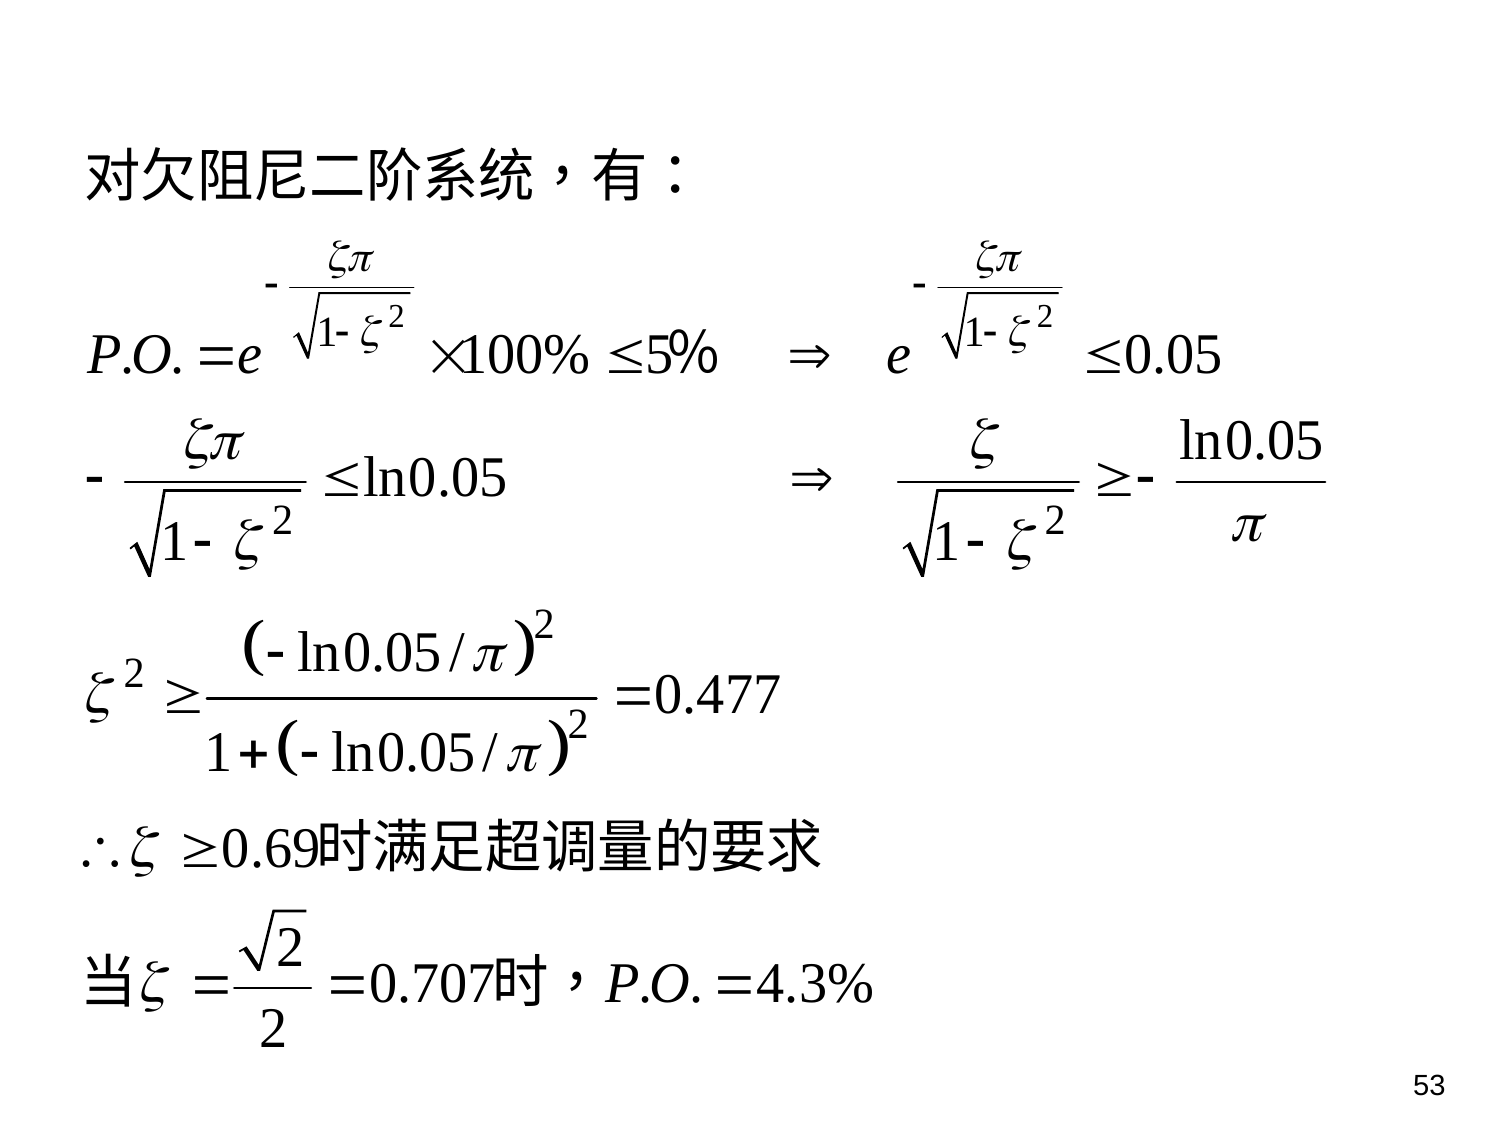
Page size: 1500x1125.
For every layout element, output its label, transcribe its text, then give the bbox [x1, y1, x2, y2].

text_box 53 [1376, 1058, 1461, 1105]
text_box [76, 138, 1337, 1059]
